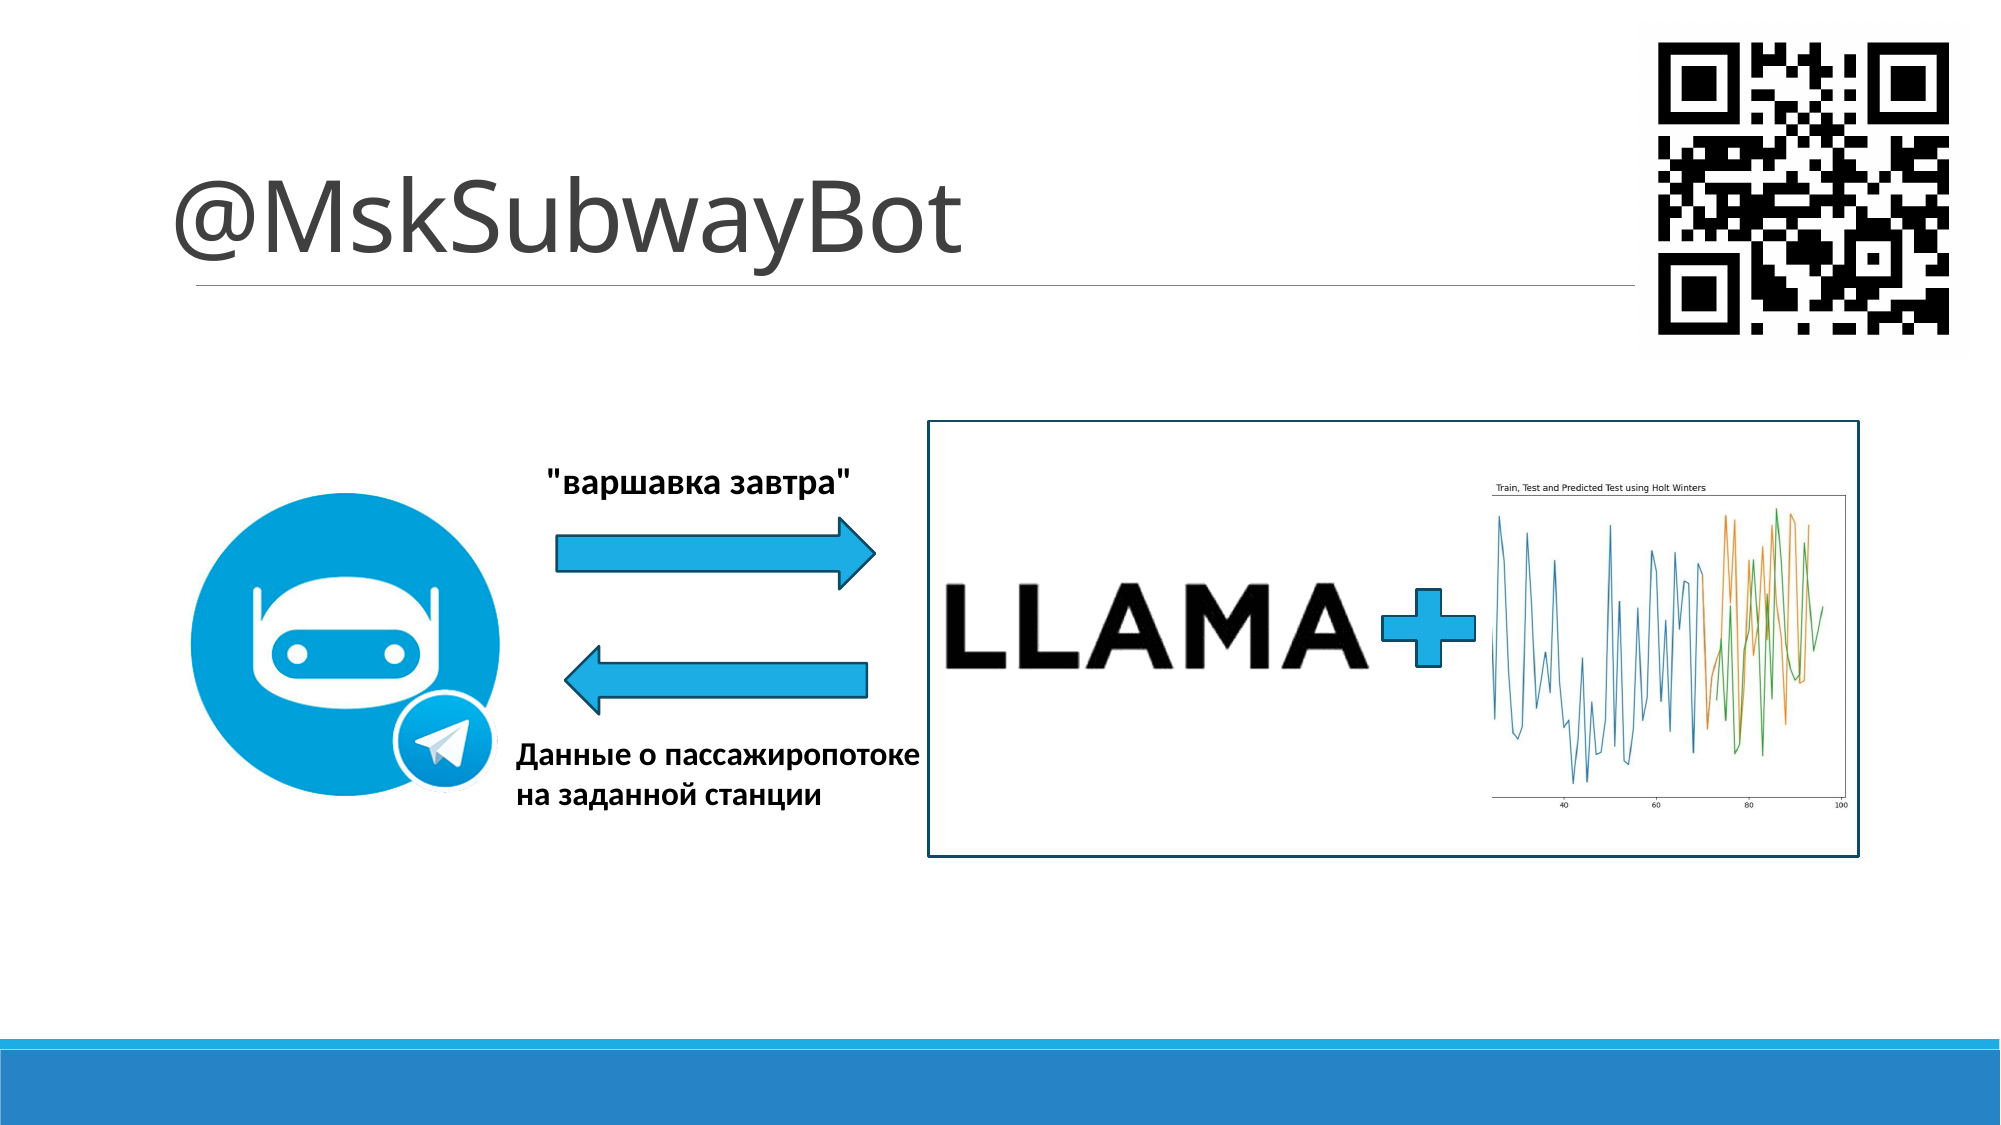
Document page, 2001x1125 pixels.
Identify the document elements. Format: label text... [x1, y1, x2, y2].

picture [1491, 479, 1854, 811]
picture [189, 492, 338, 797]
title @MskSubwayBot [155, 63, 1632, 281]
text_box [564, 644, 832, 716]
text_box [1453, 615, 1476, 642]
picture [1634, 18, 1972, 358]
text_box [555, 534, 832, 573]
text_box [927, 420, 1860, 858]
picture [353, 492, 501, 797]
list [835, 433, 1445, 822]
picture [254, 577, 438, 709]
text_box Данные о пассажиропотоке на заданной станции [500, 724, 832, 820]
text_box "варшавка завтра" [531, 449, 832, 510]
